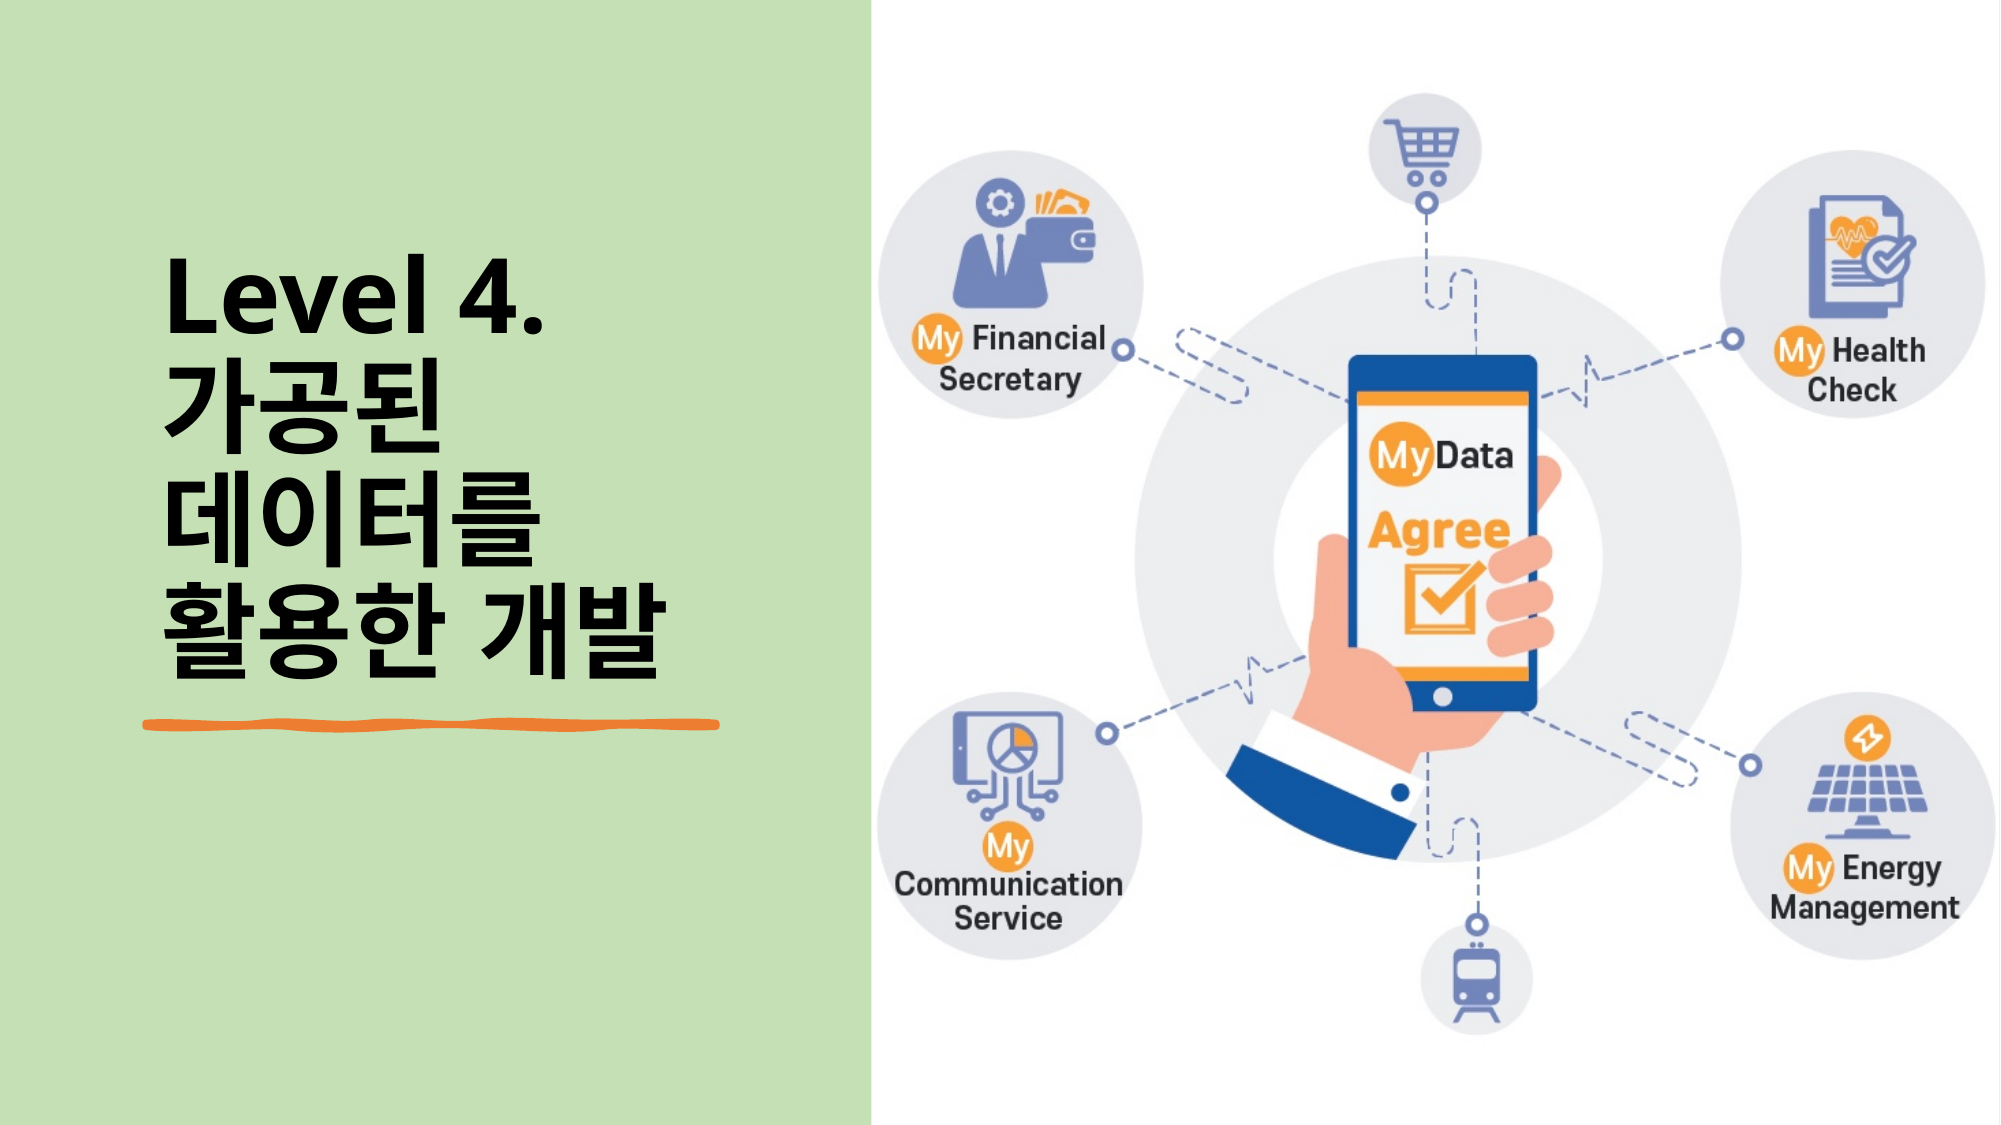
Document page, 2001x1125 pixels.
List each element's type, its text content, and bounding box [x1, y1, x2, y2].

title Level 4. 가공된 데이터를 활용한 개발 [146, 104, 759, 701]
text_box [0, 0, 871, 1125]
text_box [144, 720, 718, 730]
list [871, 0, 2000, 1125]
